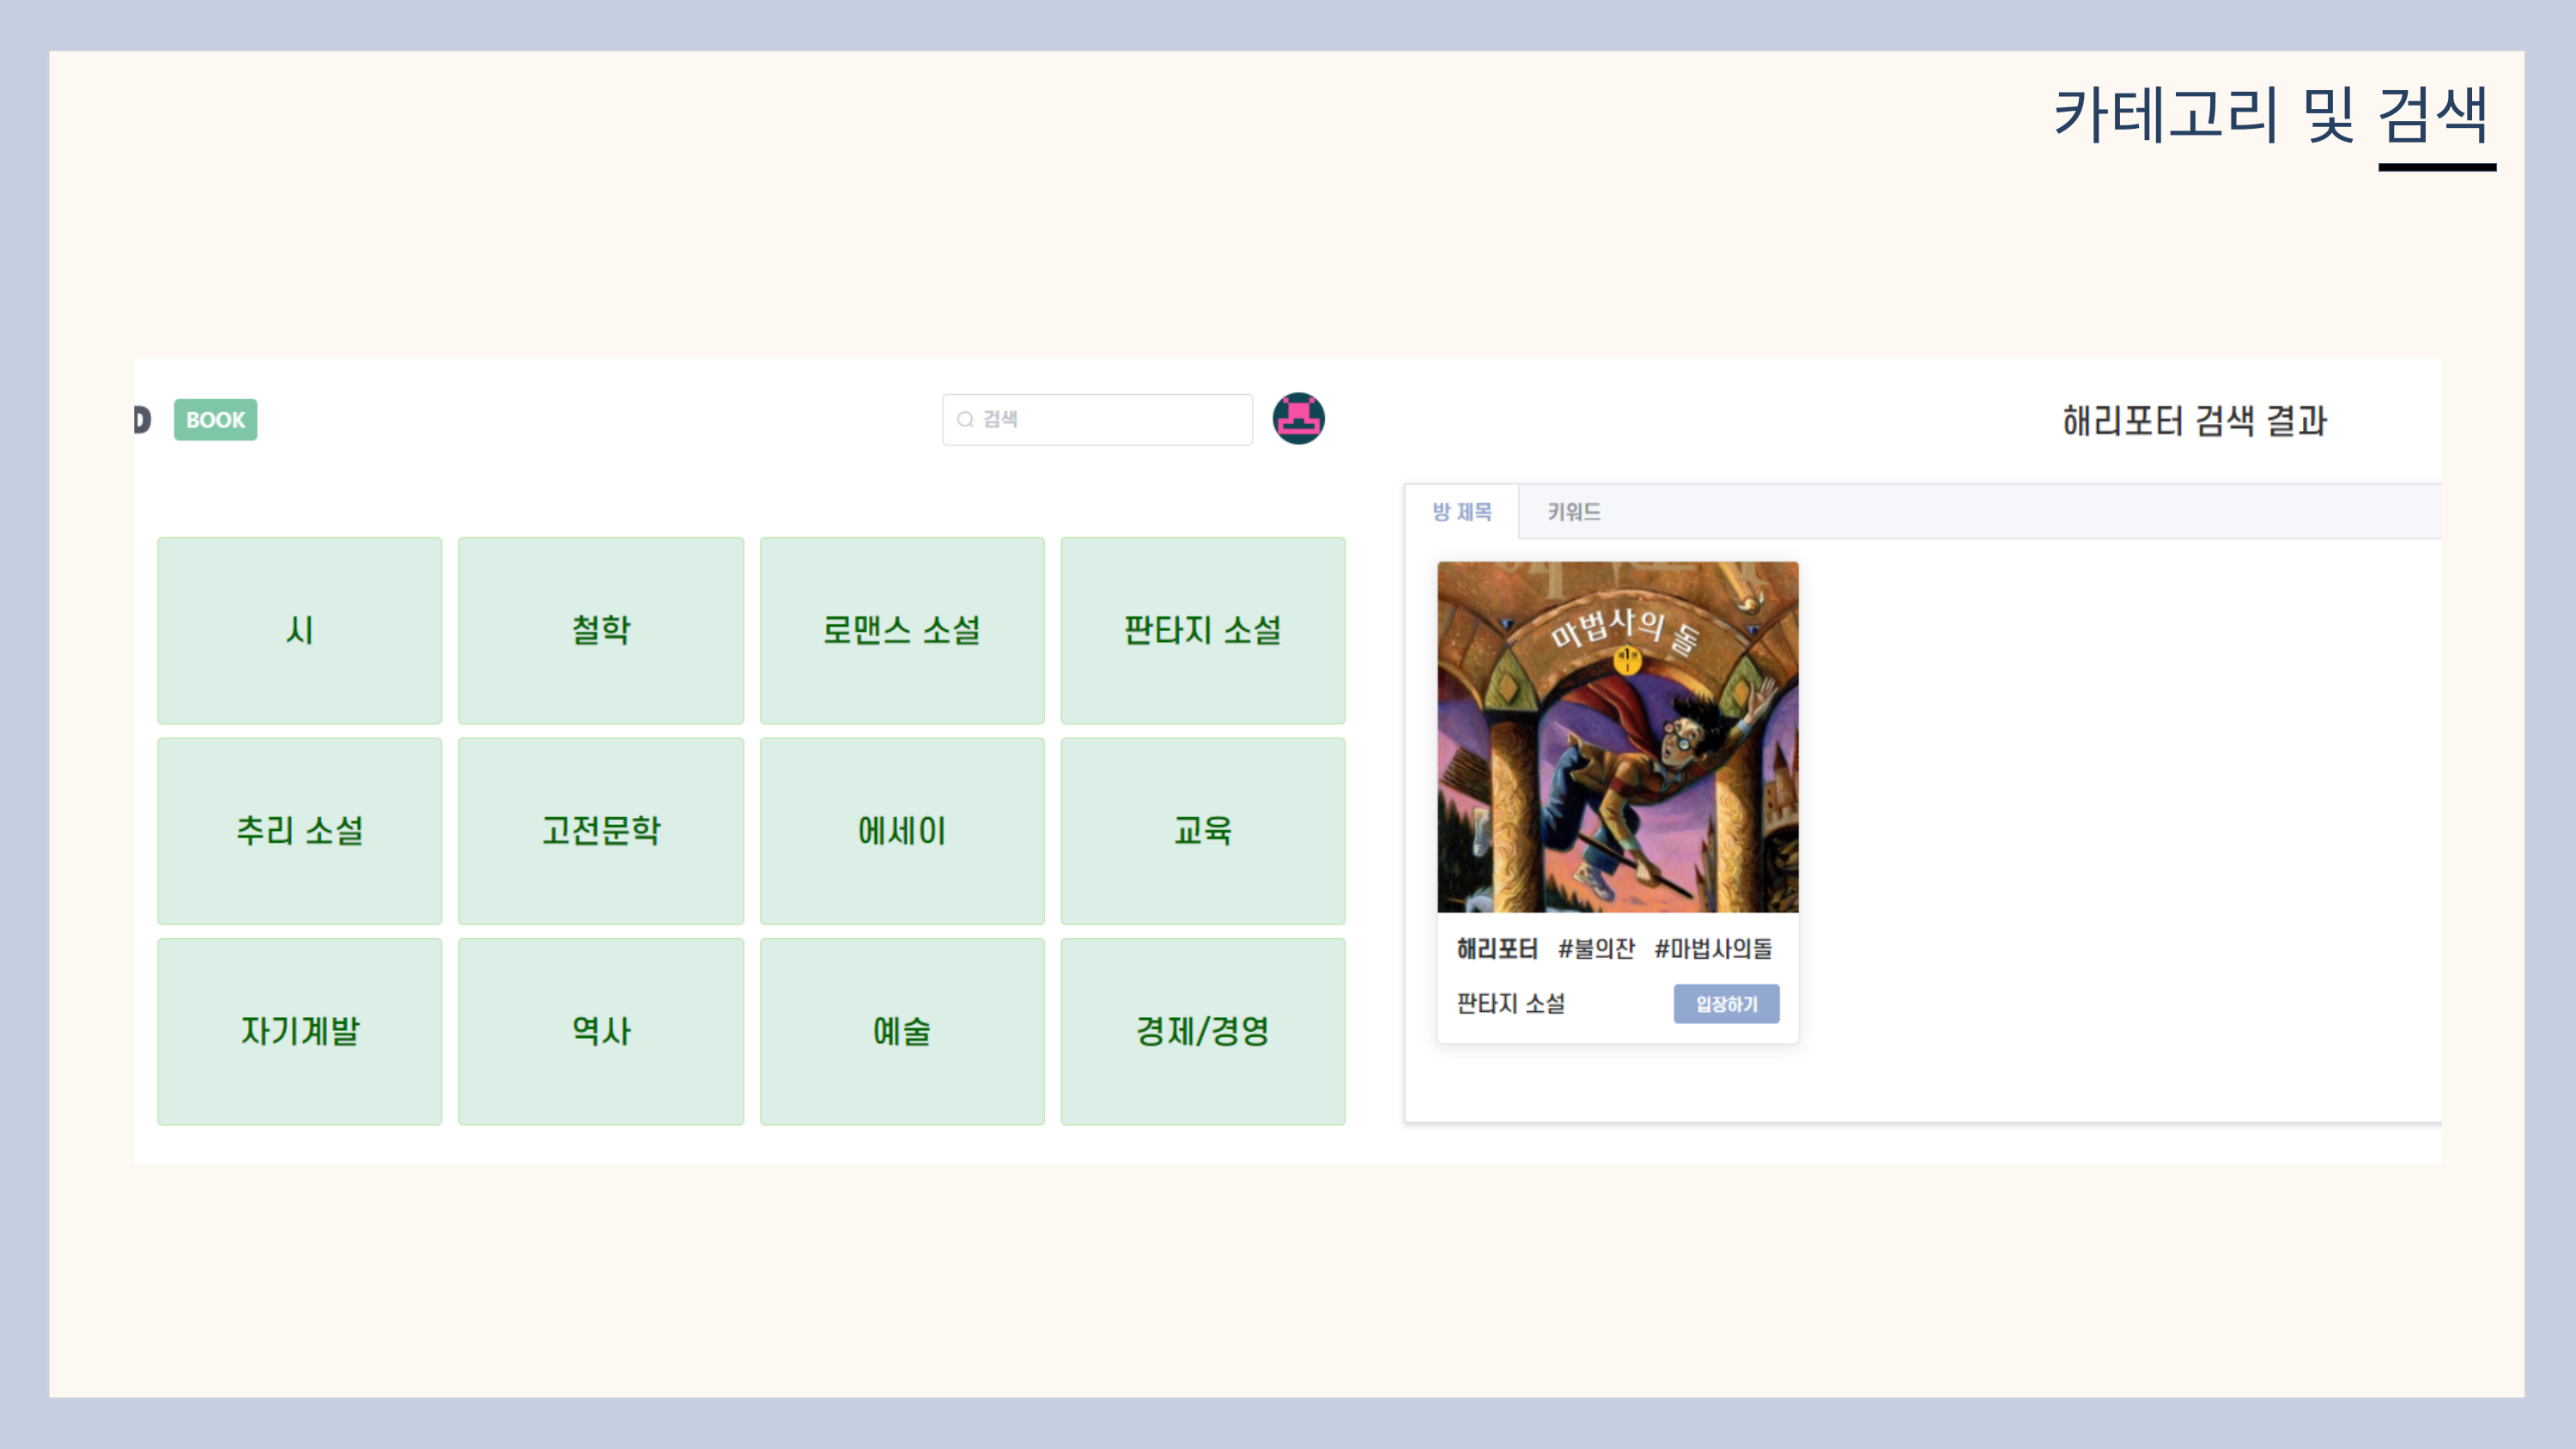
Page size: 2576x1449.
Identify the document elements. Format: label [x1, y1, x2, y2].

text_box [0, 0, 2576, 1449]
text_box [133, 359, 2442, 1165]
picture [2378, 163, 2498, 172]
